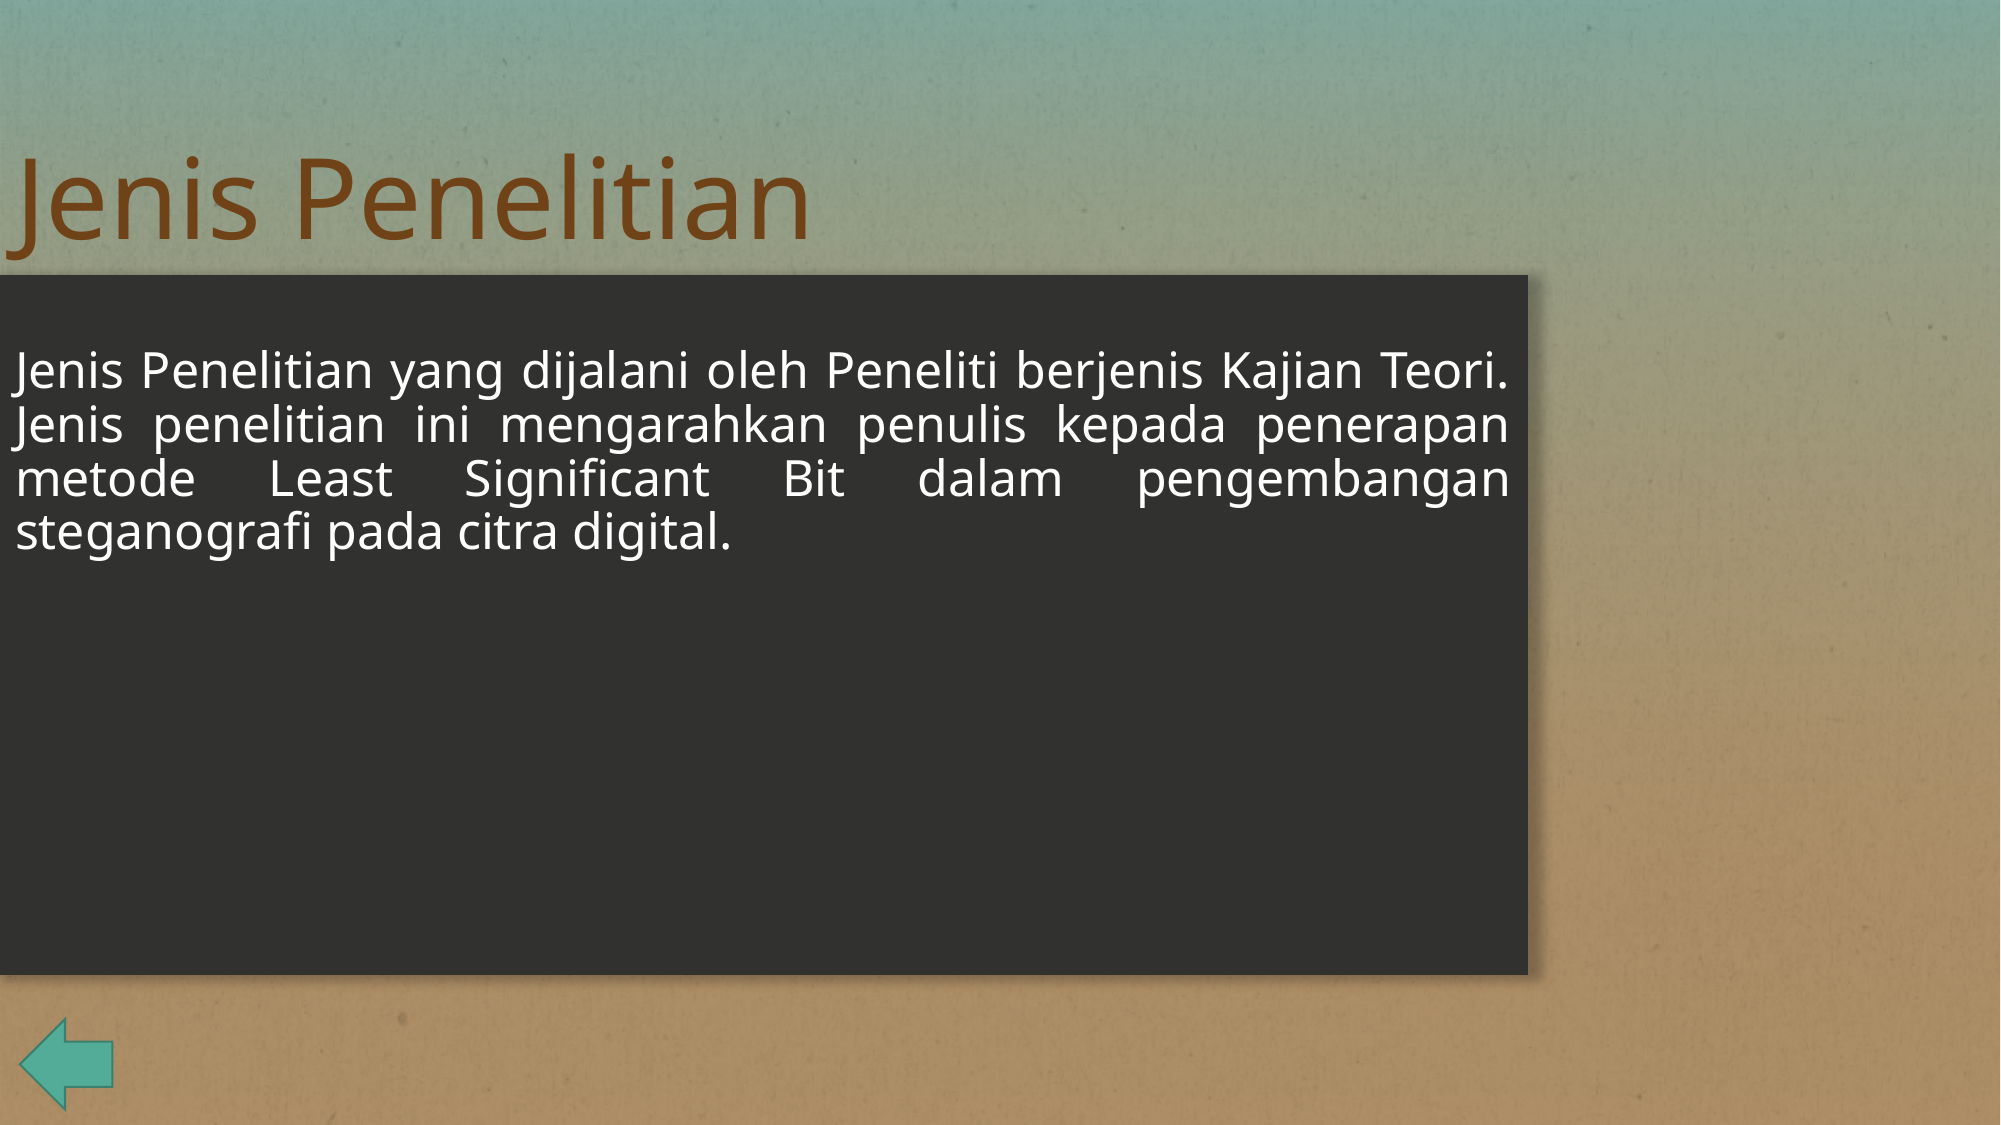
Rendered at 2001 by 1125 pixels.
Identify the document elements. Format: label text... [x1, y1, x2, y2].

picture [0, 0, 2001, 1125]
text_box [18, 1016, 114, 1113]
title Jenis Penelitian [0, 0, 1527, 269]
list Jenis Penelitian yang dijalani oleh Peneliti berjenis Kajian Teori. Jenis penelitian ini mengarahkan penulis kepada penerapan metode Least Significant Bit dalam pengembangan steganografi pada citra digital. [0, 337, 1527, 977]
